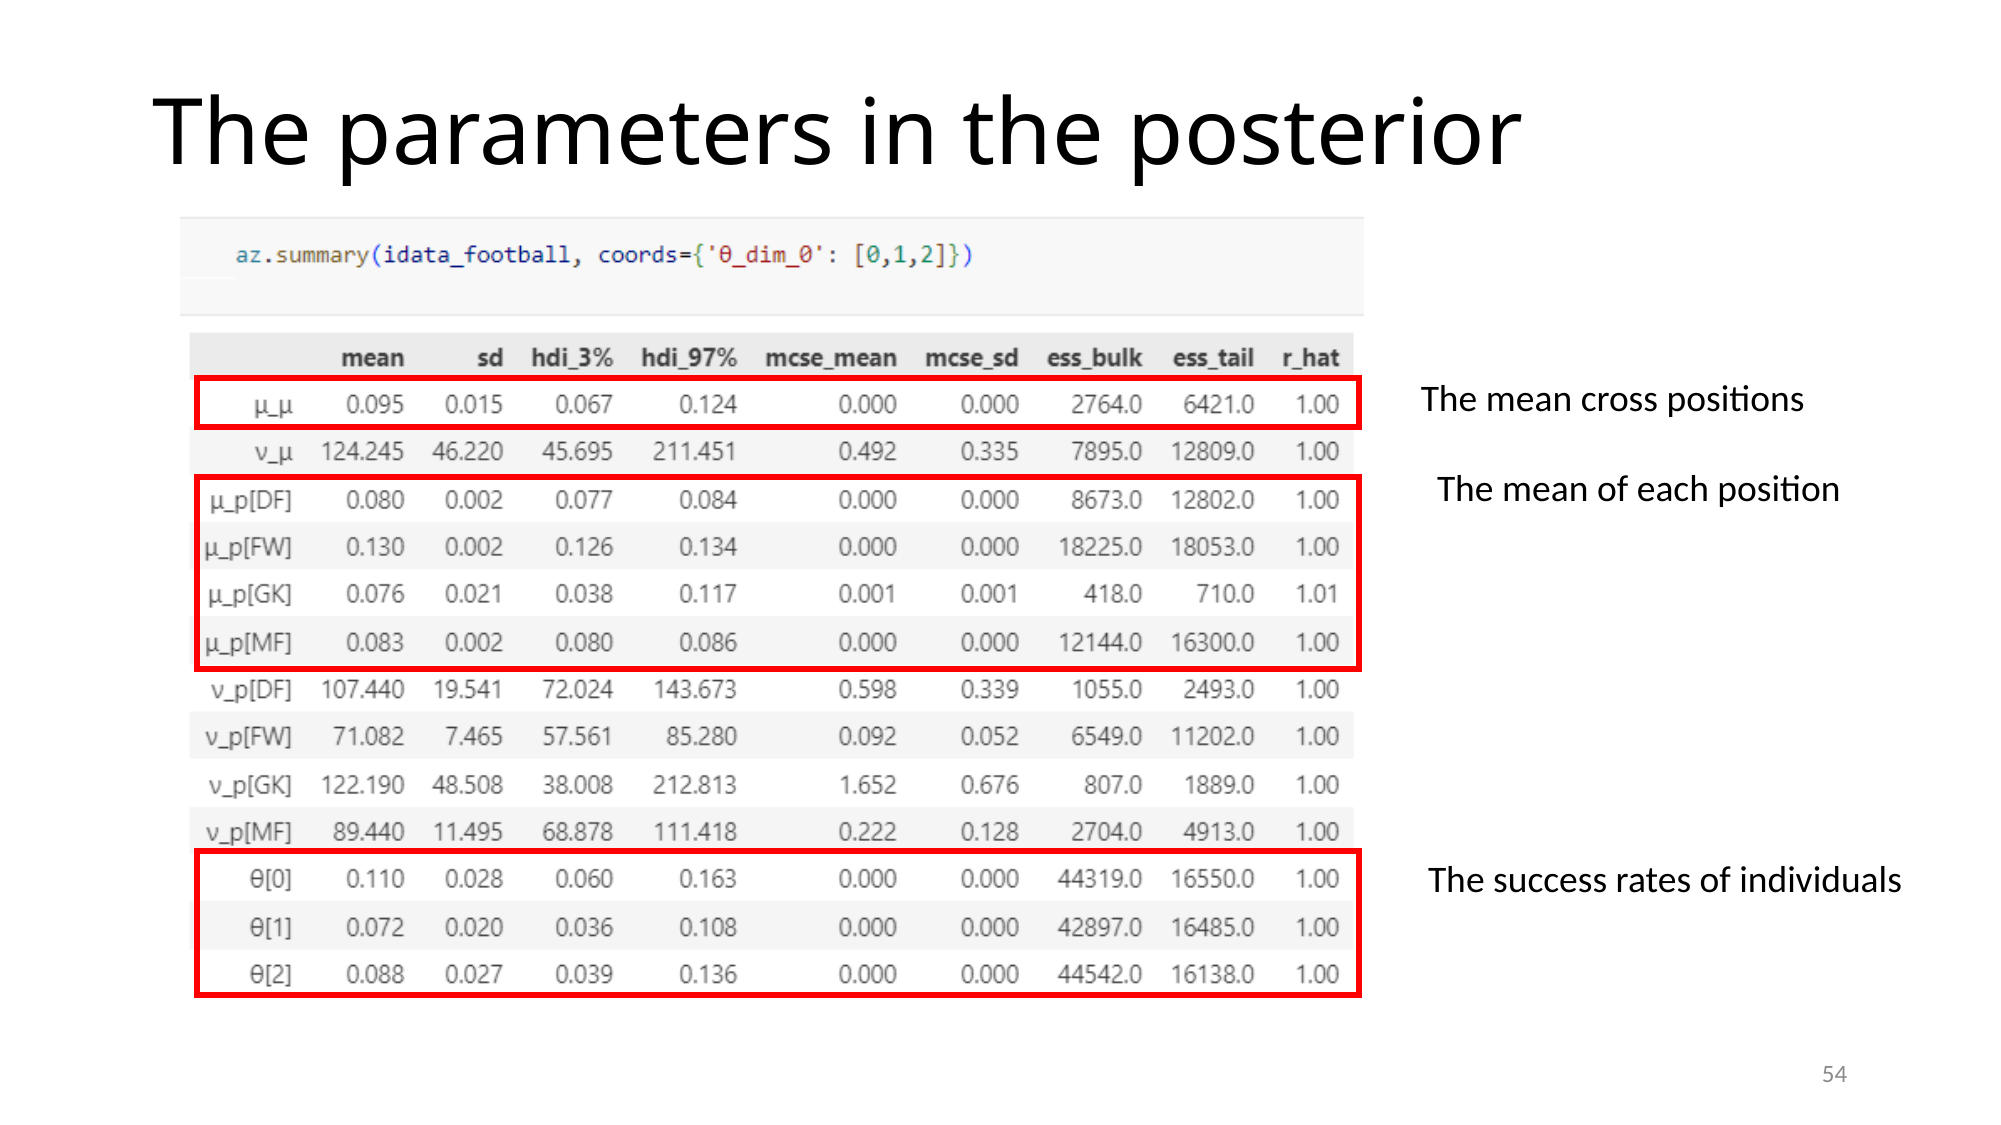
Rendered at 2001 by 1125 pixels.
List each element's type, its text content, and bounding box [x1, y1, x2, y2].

text_box The mean cross positions [1406, 366, 1821, 427]
slide_number 54 [1412, 1042, 1863, 1103]
text_box The mean of each position [1422, 456, 1857, 517]
picture [179, 209, 1364, 1017]
text_box The success rates of individuals [1413, 847, 1918, 907]
title The parameters in the posterior [137, 59, 1863, 210]
